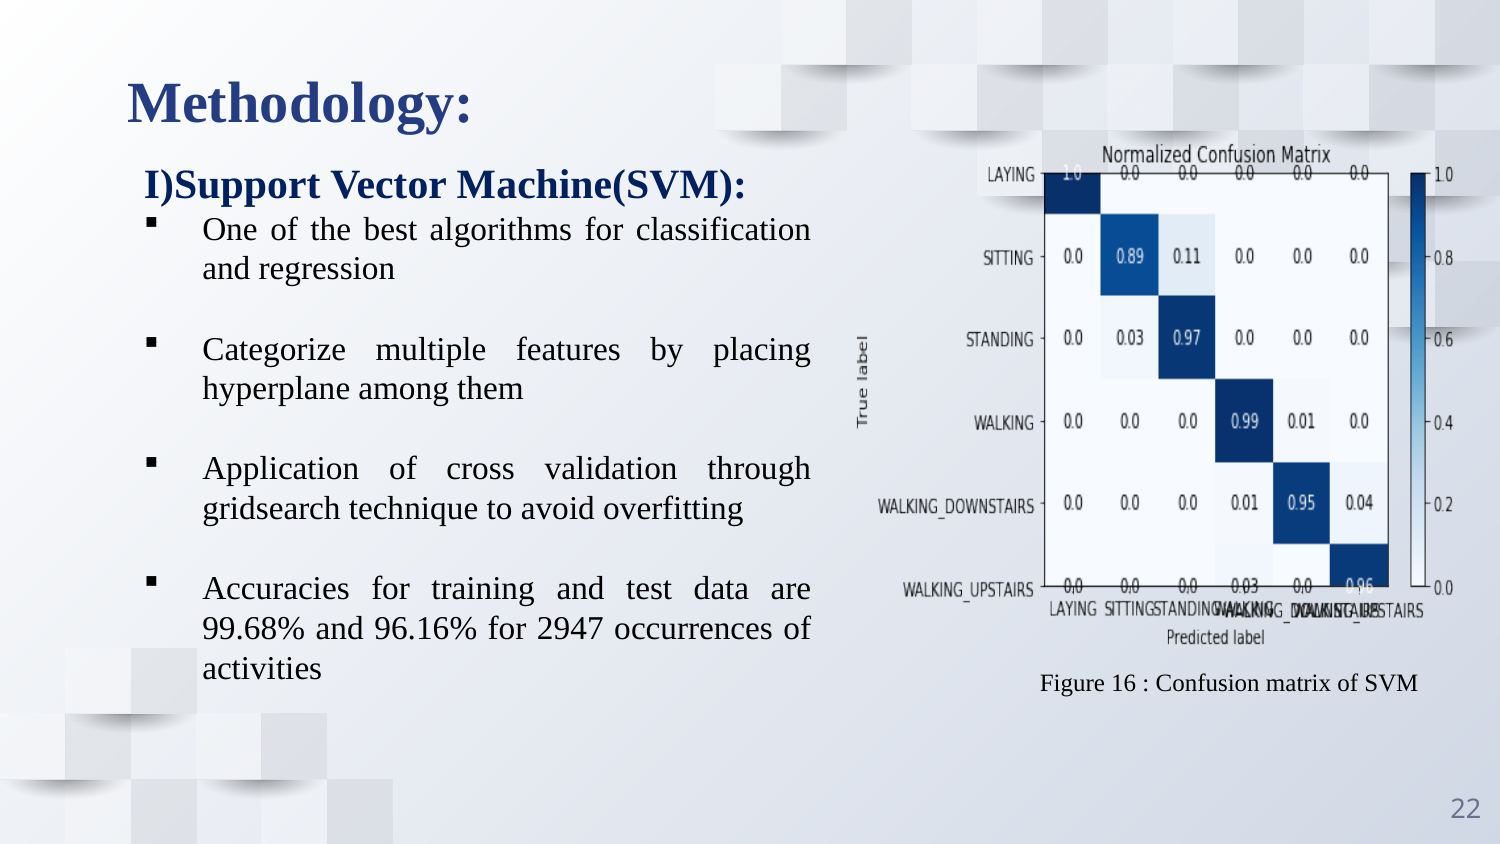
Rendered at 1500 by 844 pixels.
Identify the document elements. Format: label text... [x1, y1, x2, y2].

title Methodology: [127, 66, 688, 135]
picture [715, 0, 1500, 660]
text_box Figure 16 : Confusion matrix of SVM [1024, 659, 1500, 704]
list I)Support Vector Machine(SVM): One of the best algorithms for classification and regression Categorize multiple features by placing hyperplane among them Application of cross validation through gridsearch technique to avoid overfitting Accuracies for training and test data are 99.68% and 96.16% for 2947 occurrences of activities [127, 146, 813, 732]
picture [0, 648, 393, 844]
slide_number 22 [1431, 776, 1500, 844]
